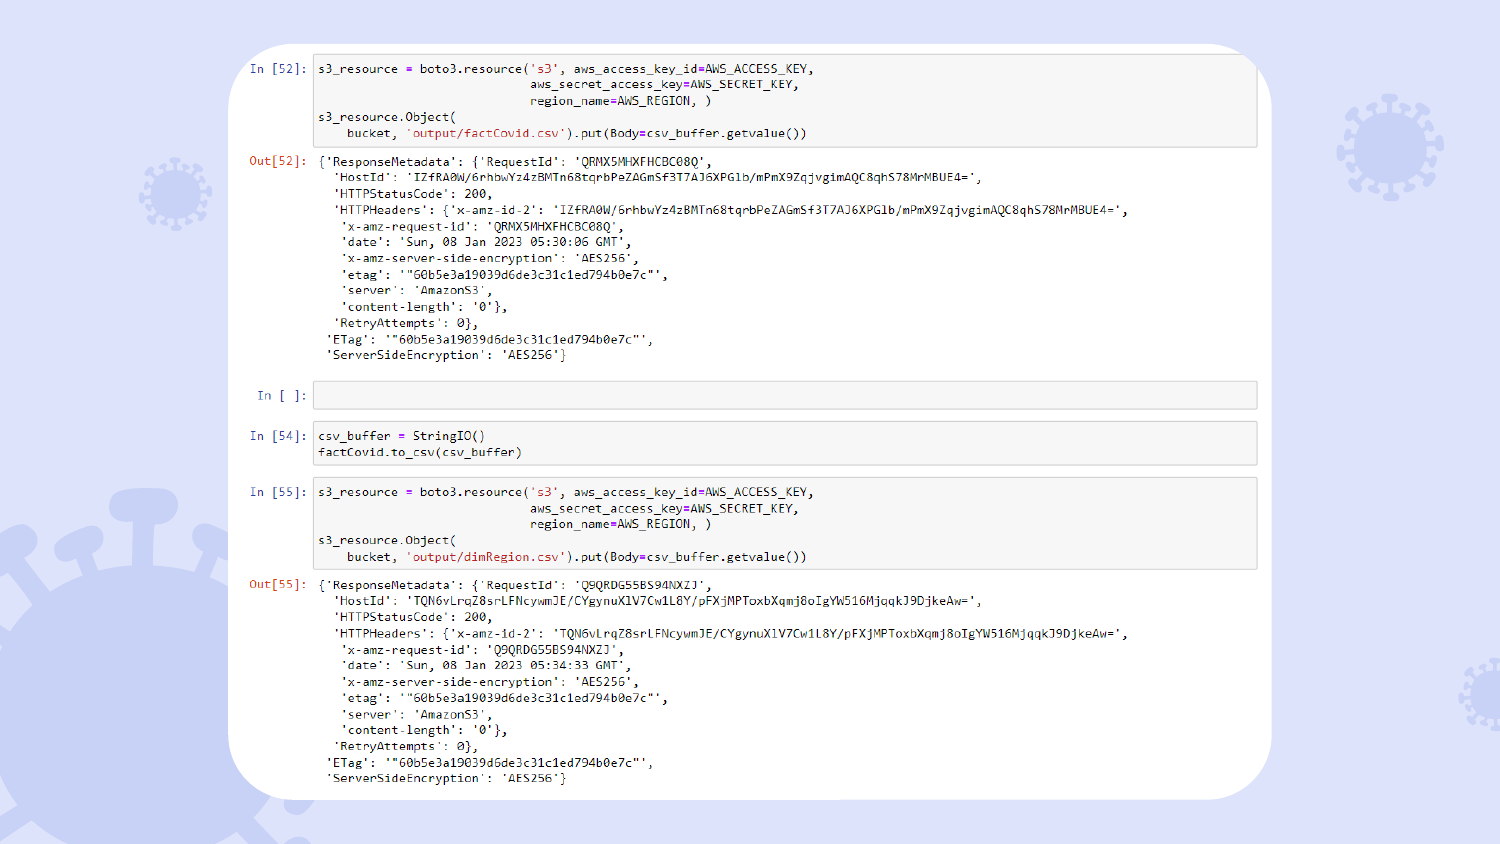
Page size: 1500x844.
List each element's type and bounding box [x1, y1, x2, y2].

picture [227, 43, 1272, 800]
